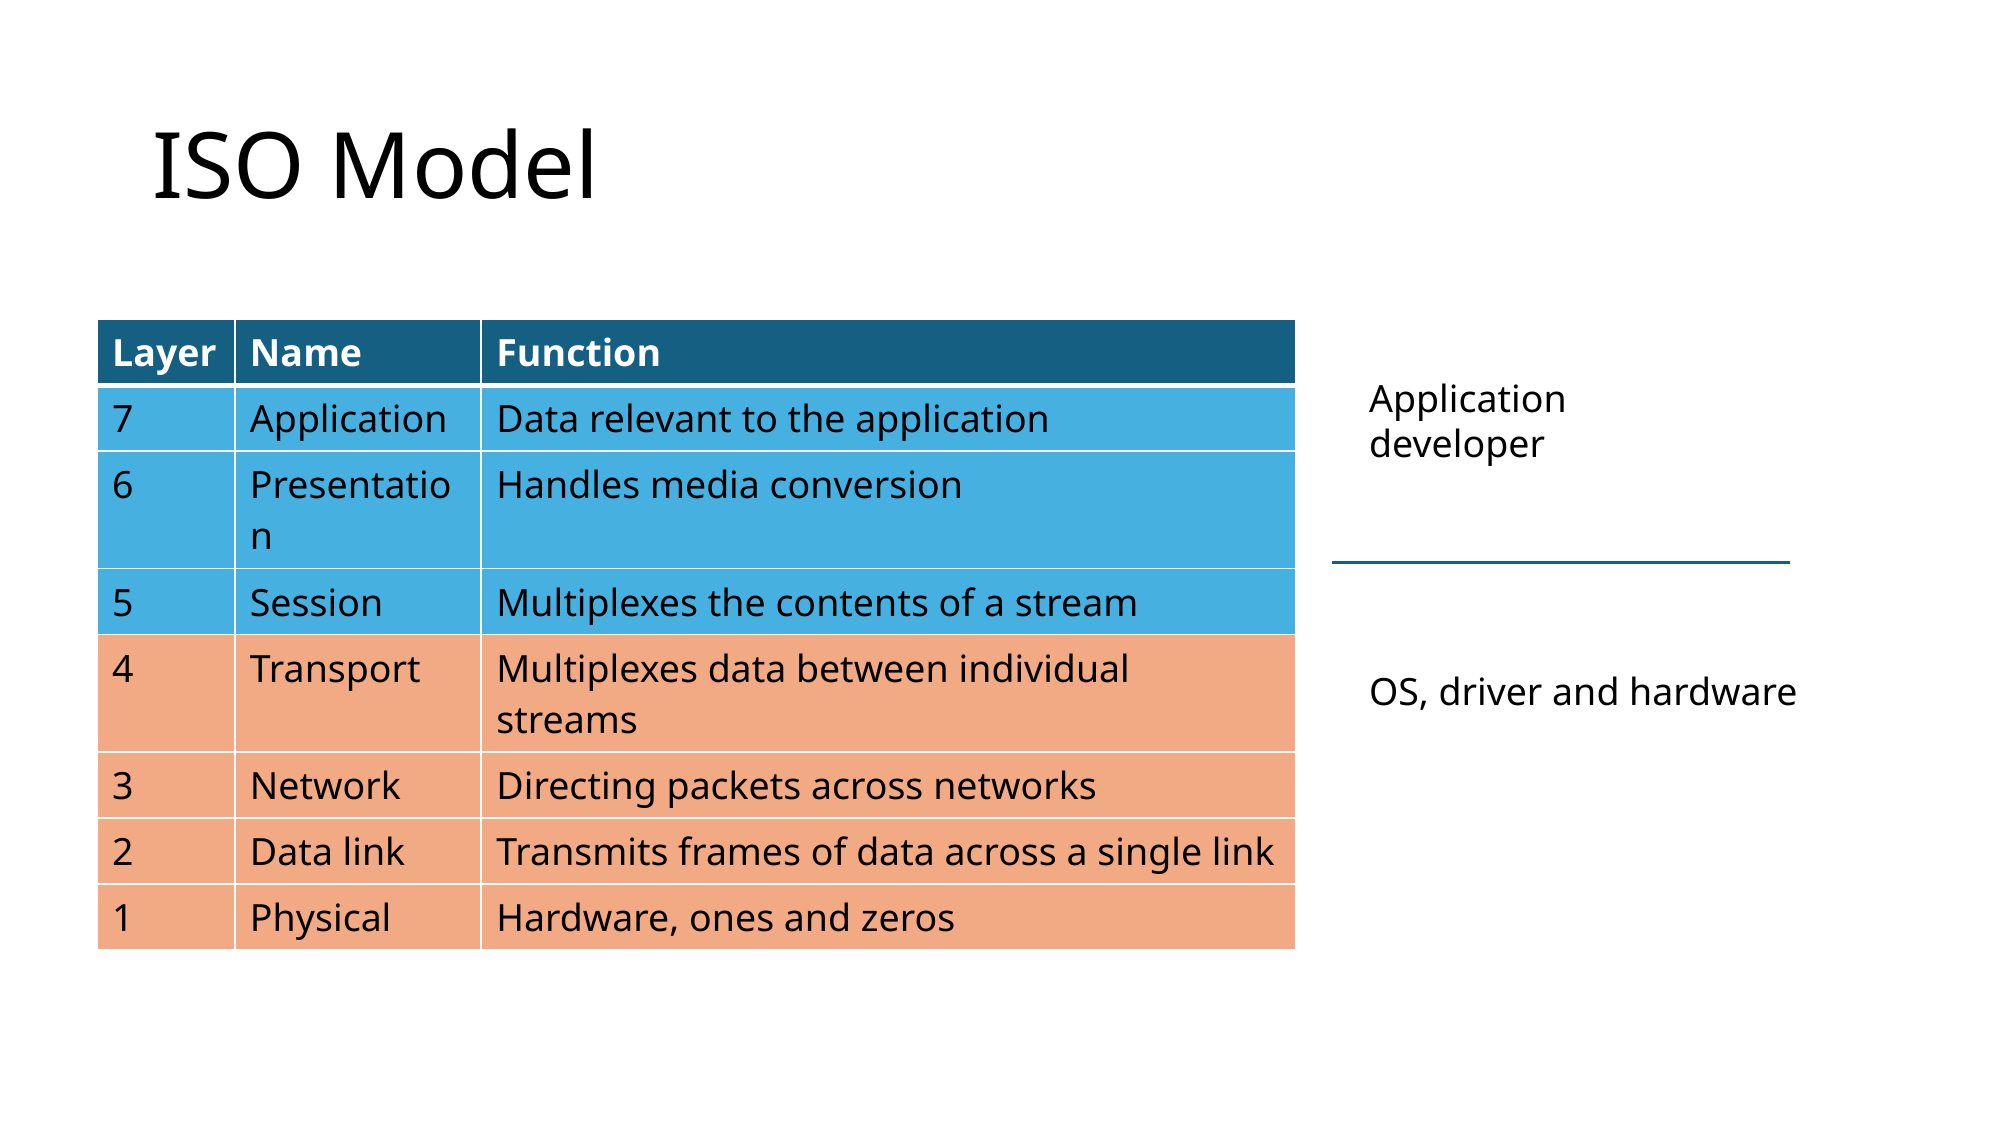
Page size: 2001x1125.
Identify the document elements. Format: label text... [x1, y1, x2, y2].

table_cell Multiplexes the contents of a stream [482, 569, 1295, 634]
table_header Name [236, 320, 480, 383]
table_cell Multiplexes data between individual streams [482, 635, 1295, 751]
table_header Layer [98, 320, 234, 383]
table_cell Session [236, 569, 480, 634]
table_cell 6 [98, 452, 234, 568]
table_cell Network [236, 753, 480, 817]
table_header Function [482, 320, 1295, 383]
table_cell Physical [236, 885, 480, 949]
table_cell Data link [236, 819, 480, 883]
table_cell 7 [98, 388, 234, 450]
table_cell Data relevant to the application [482, 388, 1295, 450]
table_cell Hardware, ones and zeros [482, 885, 1295, 949]
table_cell Presentation [236, 452, 480, 568]
table_cell 3 [98, 753, 234, 817]
table_cell Application [236, 388, 480, 450]
text_box OS, driver and hardware [1354, 660, 1825, 721]
table_cell 2 [98, 819, 234, 883]
table_cell 5 [98, 569, 234, 634]
table_cell Transport [236, 635, 480, 751]
table_cell Directing packets across networks [482, 753, 1295, 817]
table_cell 1 [98, 885, 234, 949]
text_box Application developer [1354, 367, 1759, 473]
table_cell 4 [98, 635, 234, 751]
title ISO Model [137, 59, 1863, 278]
table_cell Handles media conversion [482, 452, 1295, 568]
table_cell Transmits frames of data across a single link [482, 819, 1295, 883]
